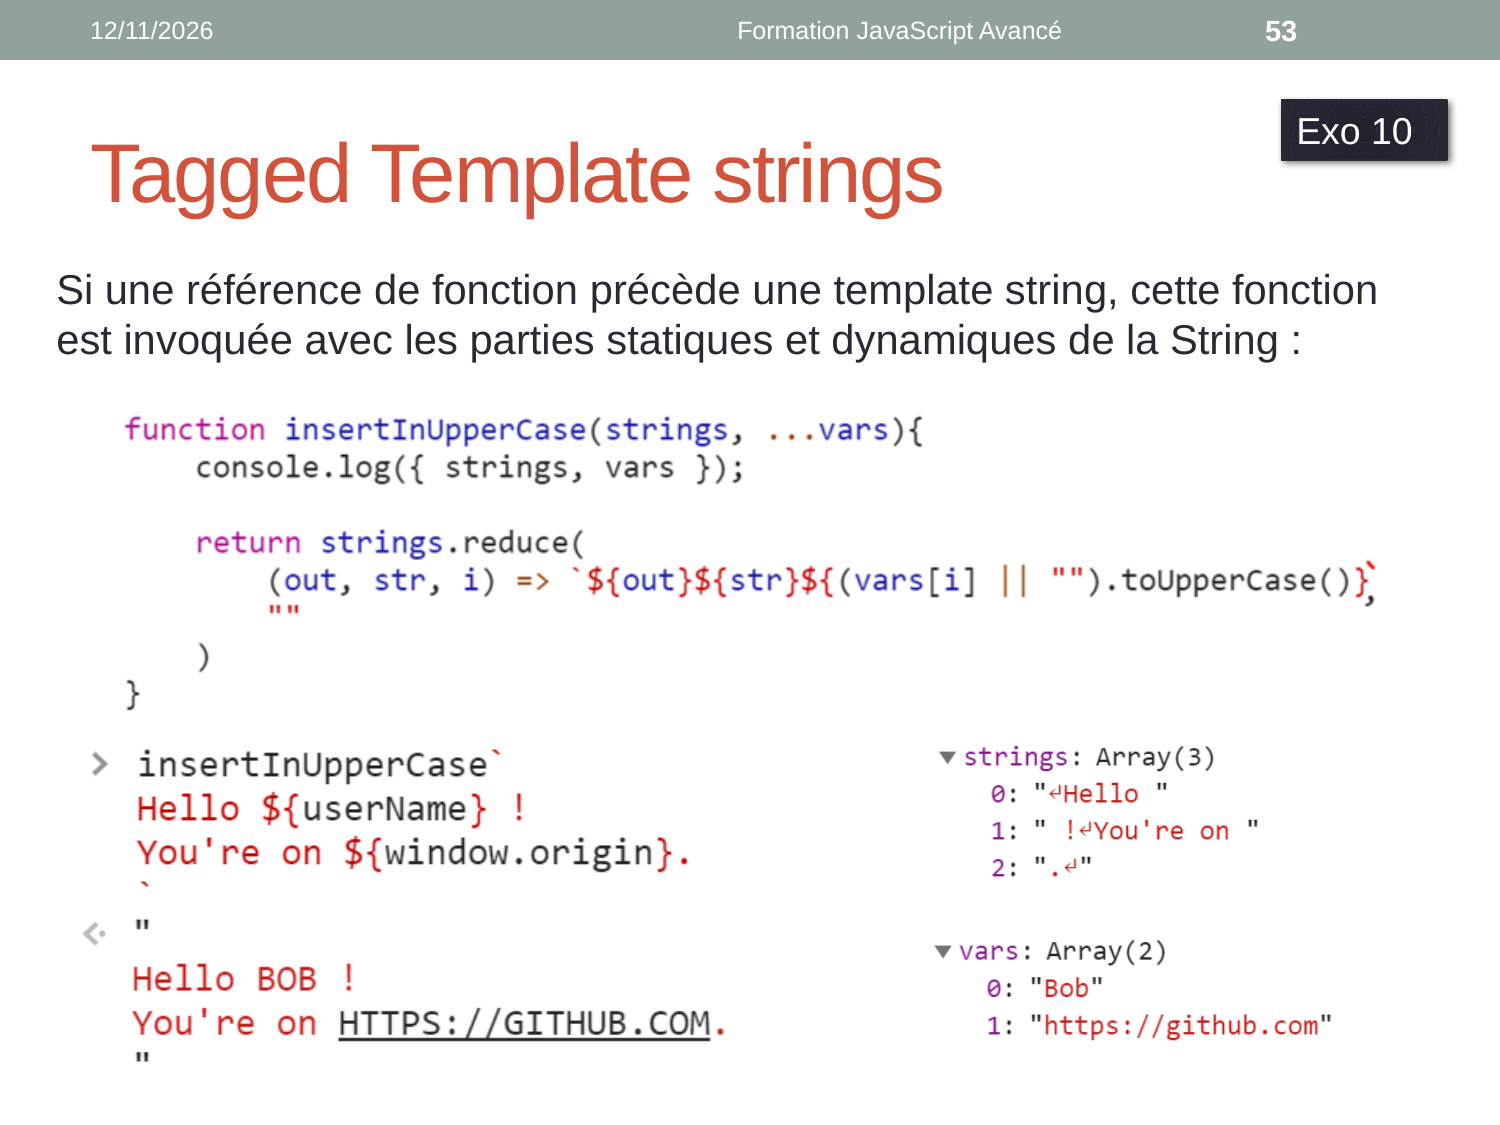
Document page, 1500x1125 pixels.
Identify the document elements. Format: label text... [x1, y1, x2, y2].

picture [926, 739, 1281, 888]
text_box Exo 10 [1281, 99, 1448, 161]
picture [926, 934, 1341, 1045]
title Tagged Template strings [75, 87, 1425, 250]
picture [76, 739, 715, 911]
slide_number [75, 3, 550, 57]
slide_number 53 [1250, 3, 1425, 57]
picture [76, 912, 741, 1084]
footer Formation JavaScript Avancé [562, 3, 1238, 57]
list Si une référence de fonction précède une template string, cette fonction est invoquée avec les parties statiques et dynamiques de la String : [41, 255, 1437, 426]
picture [124, 404, 1376, 722]
